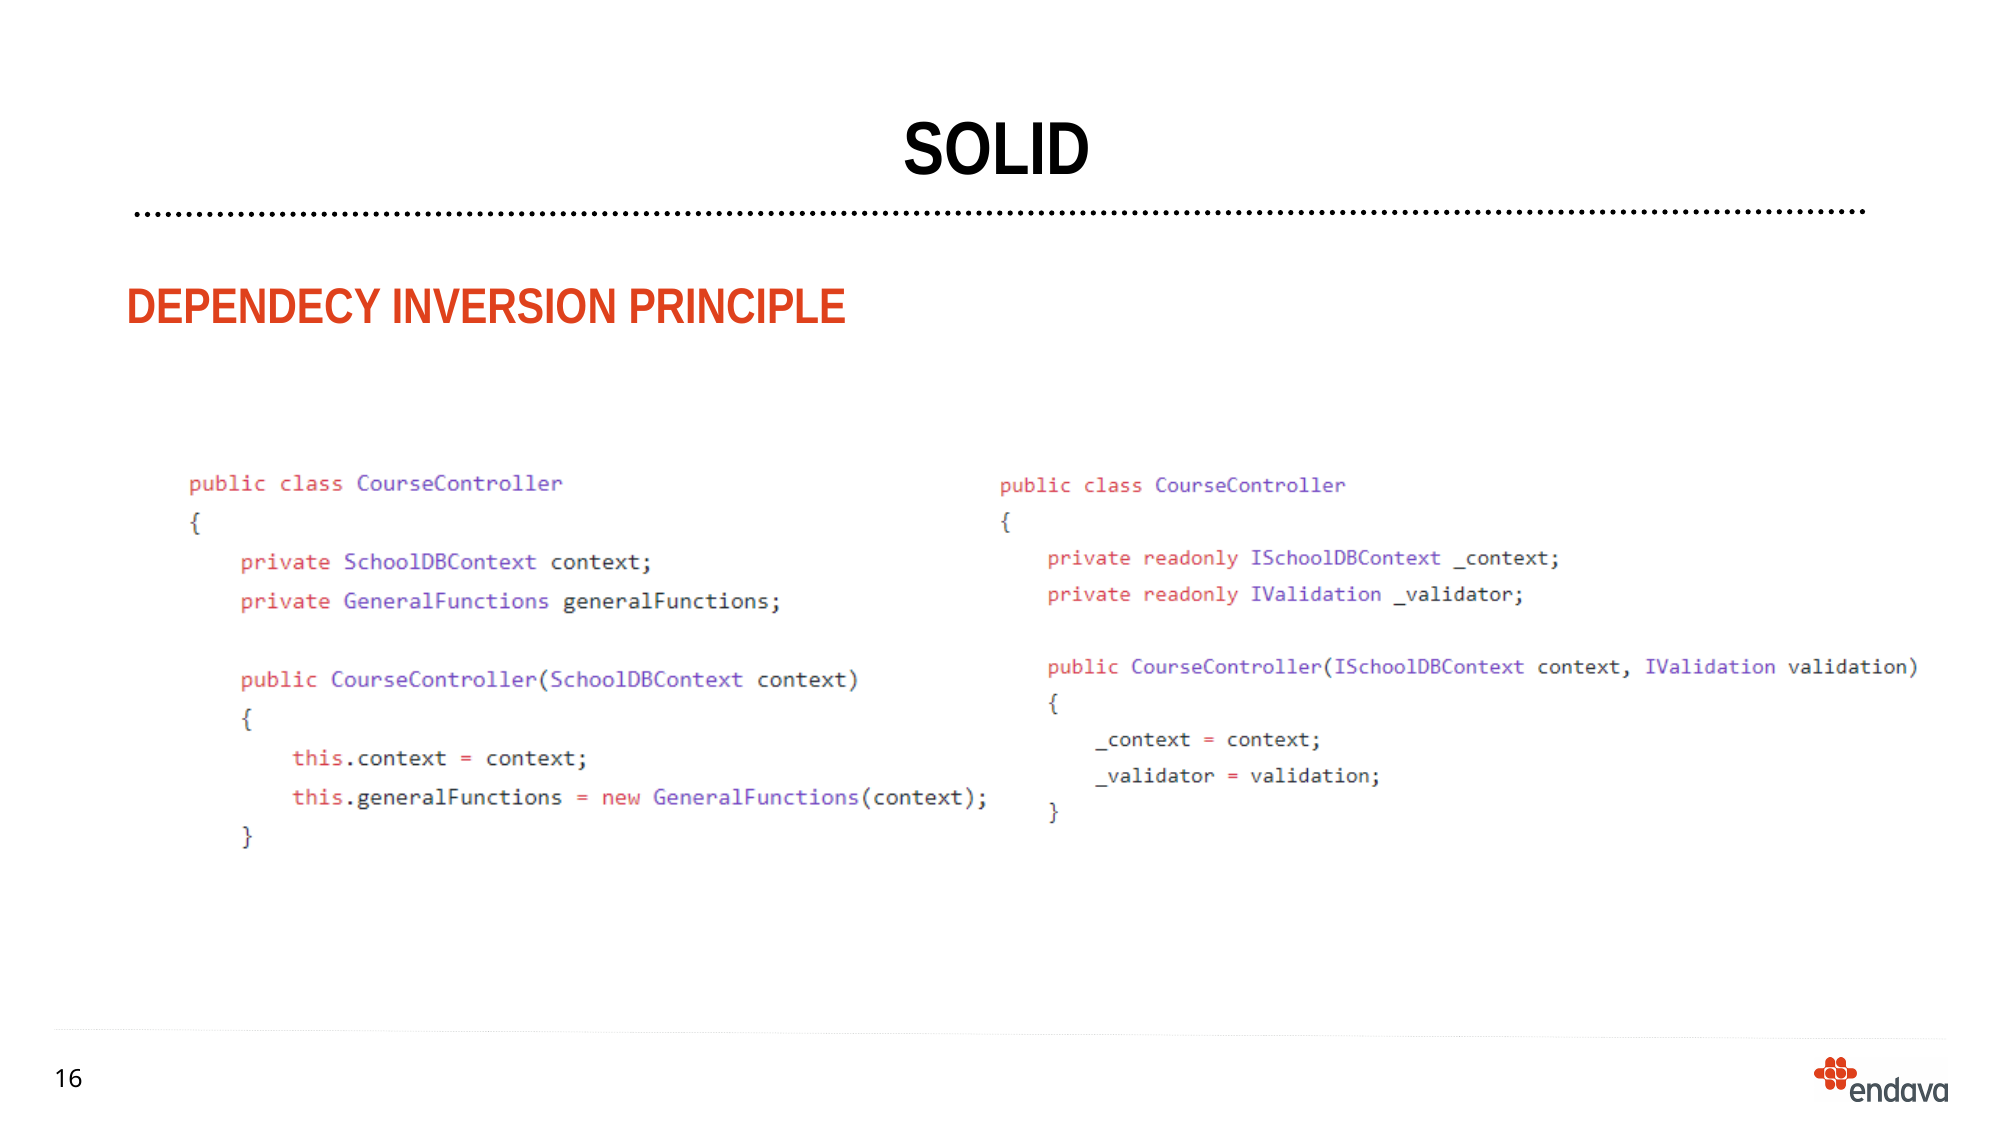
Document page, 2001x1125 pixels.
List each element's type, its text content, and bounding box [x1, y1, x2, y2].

picture [1814, 1057, 1948, 1102]
picture [172, 469, 1944, 866]
title SOLID [198, 26, 1812, 195]
list Dependecy inversion principle [126, 277, 1177, 341]
